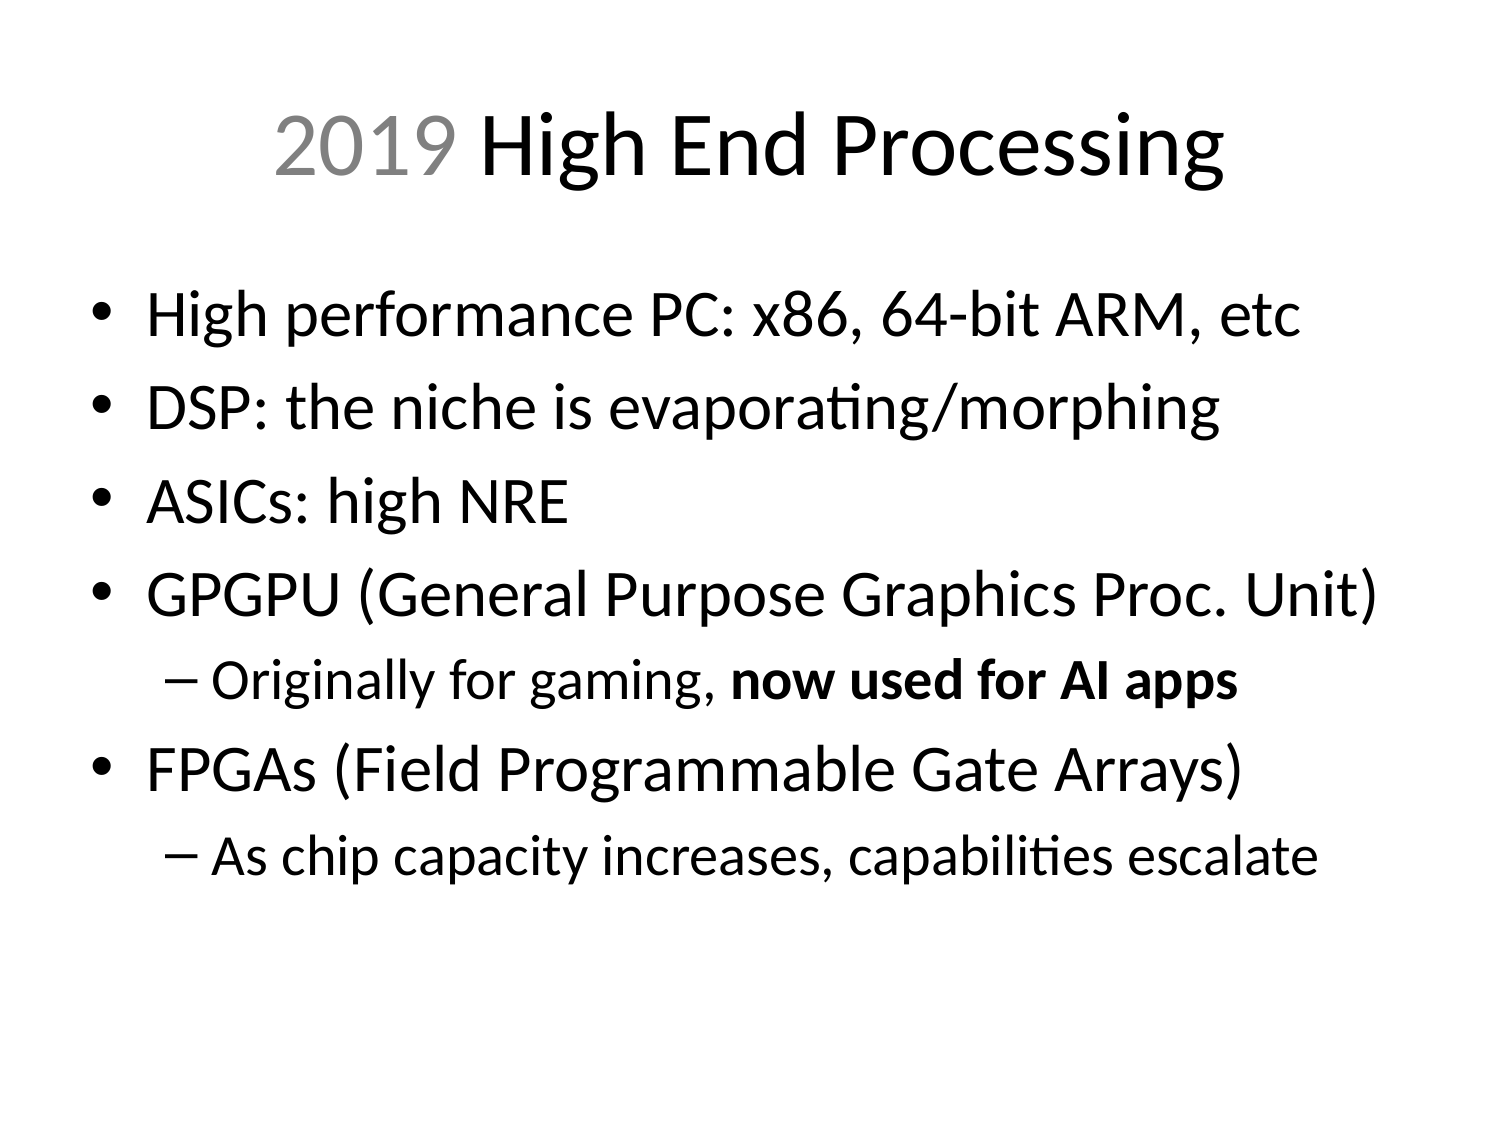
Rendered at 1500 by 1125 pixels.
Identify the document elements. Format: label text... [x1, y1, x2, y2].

list High performance PC: x86, 64-bit ARM, etc DSP: the niche is evaporating/morphing ASICs: high NRE GPGPU (General Purpose Graphics Proc. Unit) Originally for gaming, now used for AI apps FPGAs (Field Programmable Gate Arrays) As chip capacity increases, capabilities escalate [75, 262, 1425, 1005]
title 2019 High End Processing [75, 45, 1425, 233]
